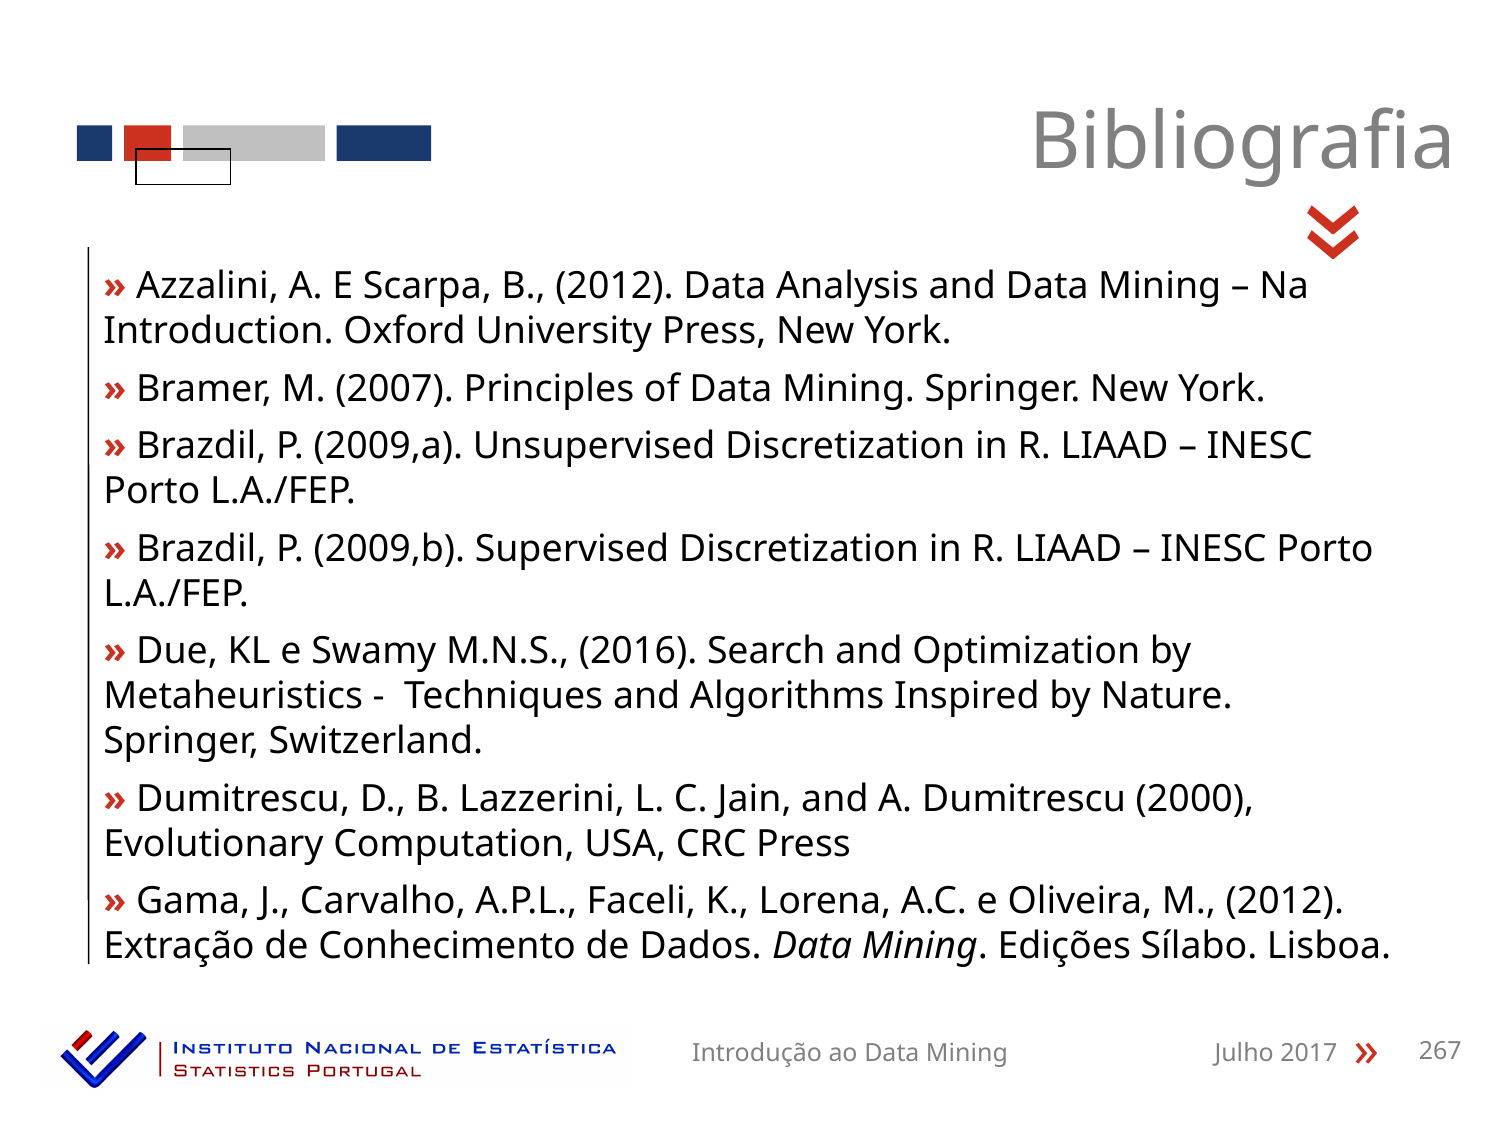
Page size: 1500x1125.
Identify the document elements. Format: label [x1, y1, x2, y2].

picture [41, 1023, 620, 1093]
slide_number [1081, 1009, 1353, 1093]
slide_number [1358, 1009, 1477, 1093]
text_box [88, 66, 1471, 974]
text_box [1316, 1023, 1394, 1099]
footer [620, 1009, 1081, 1093]
